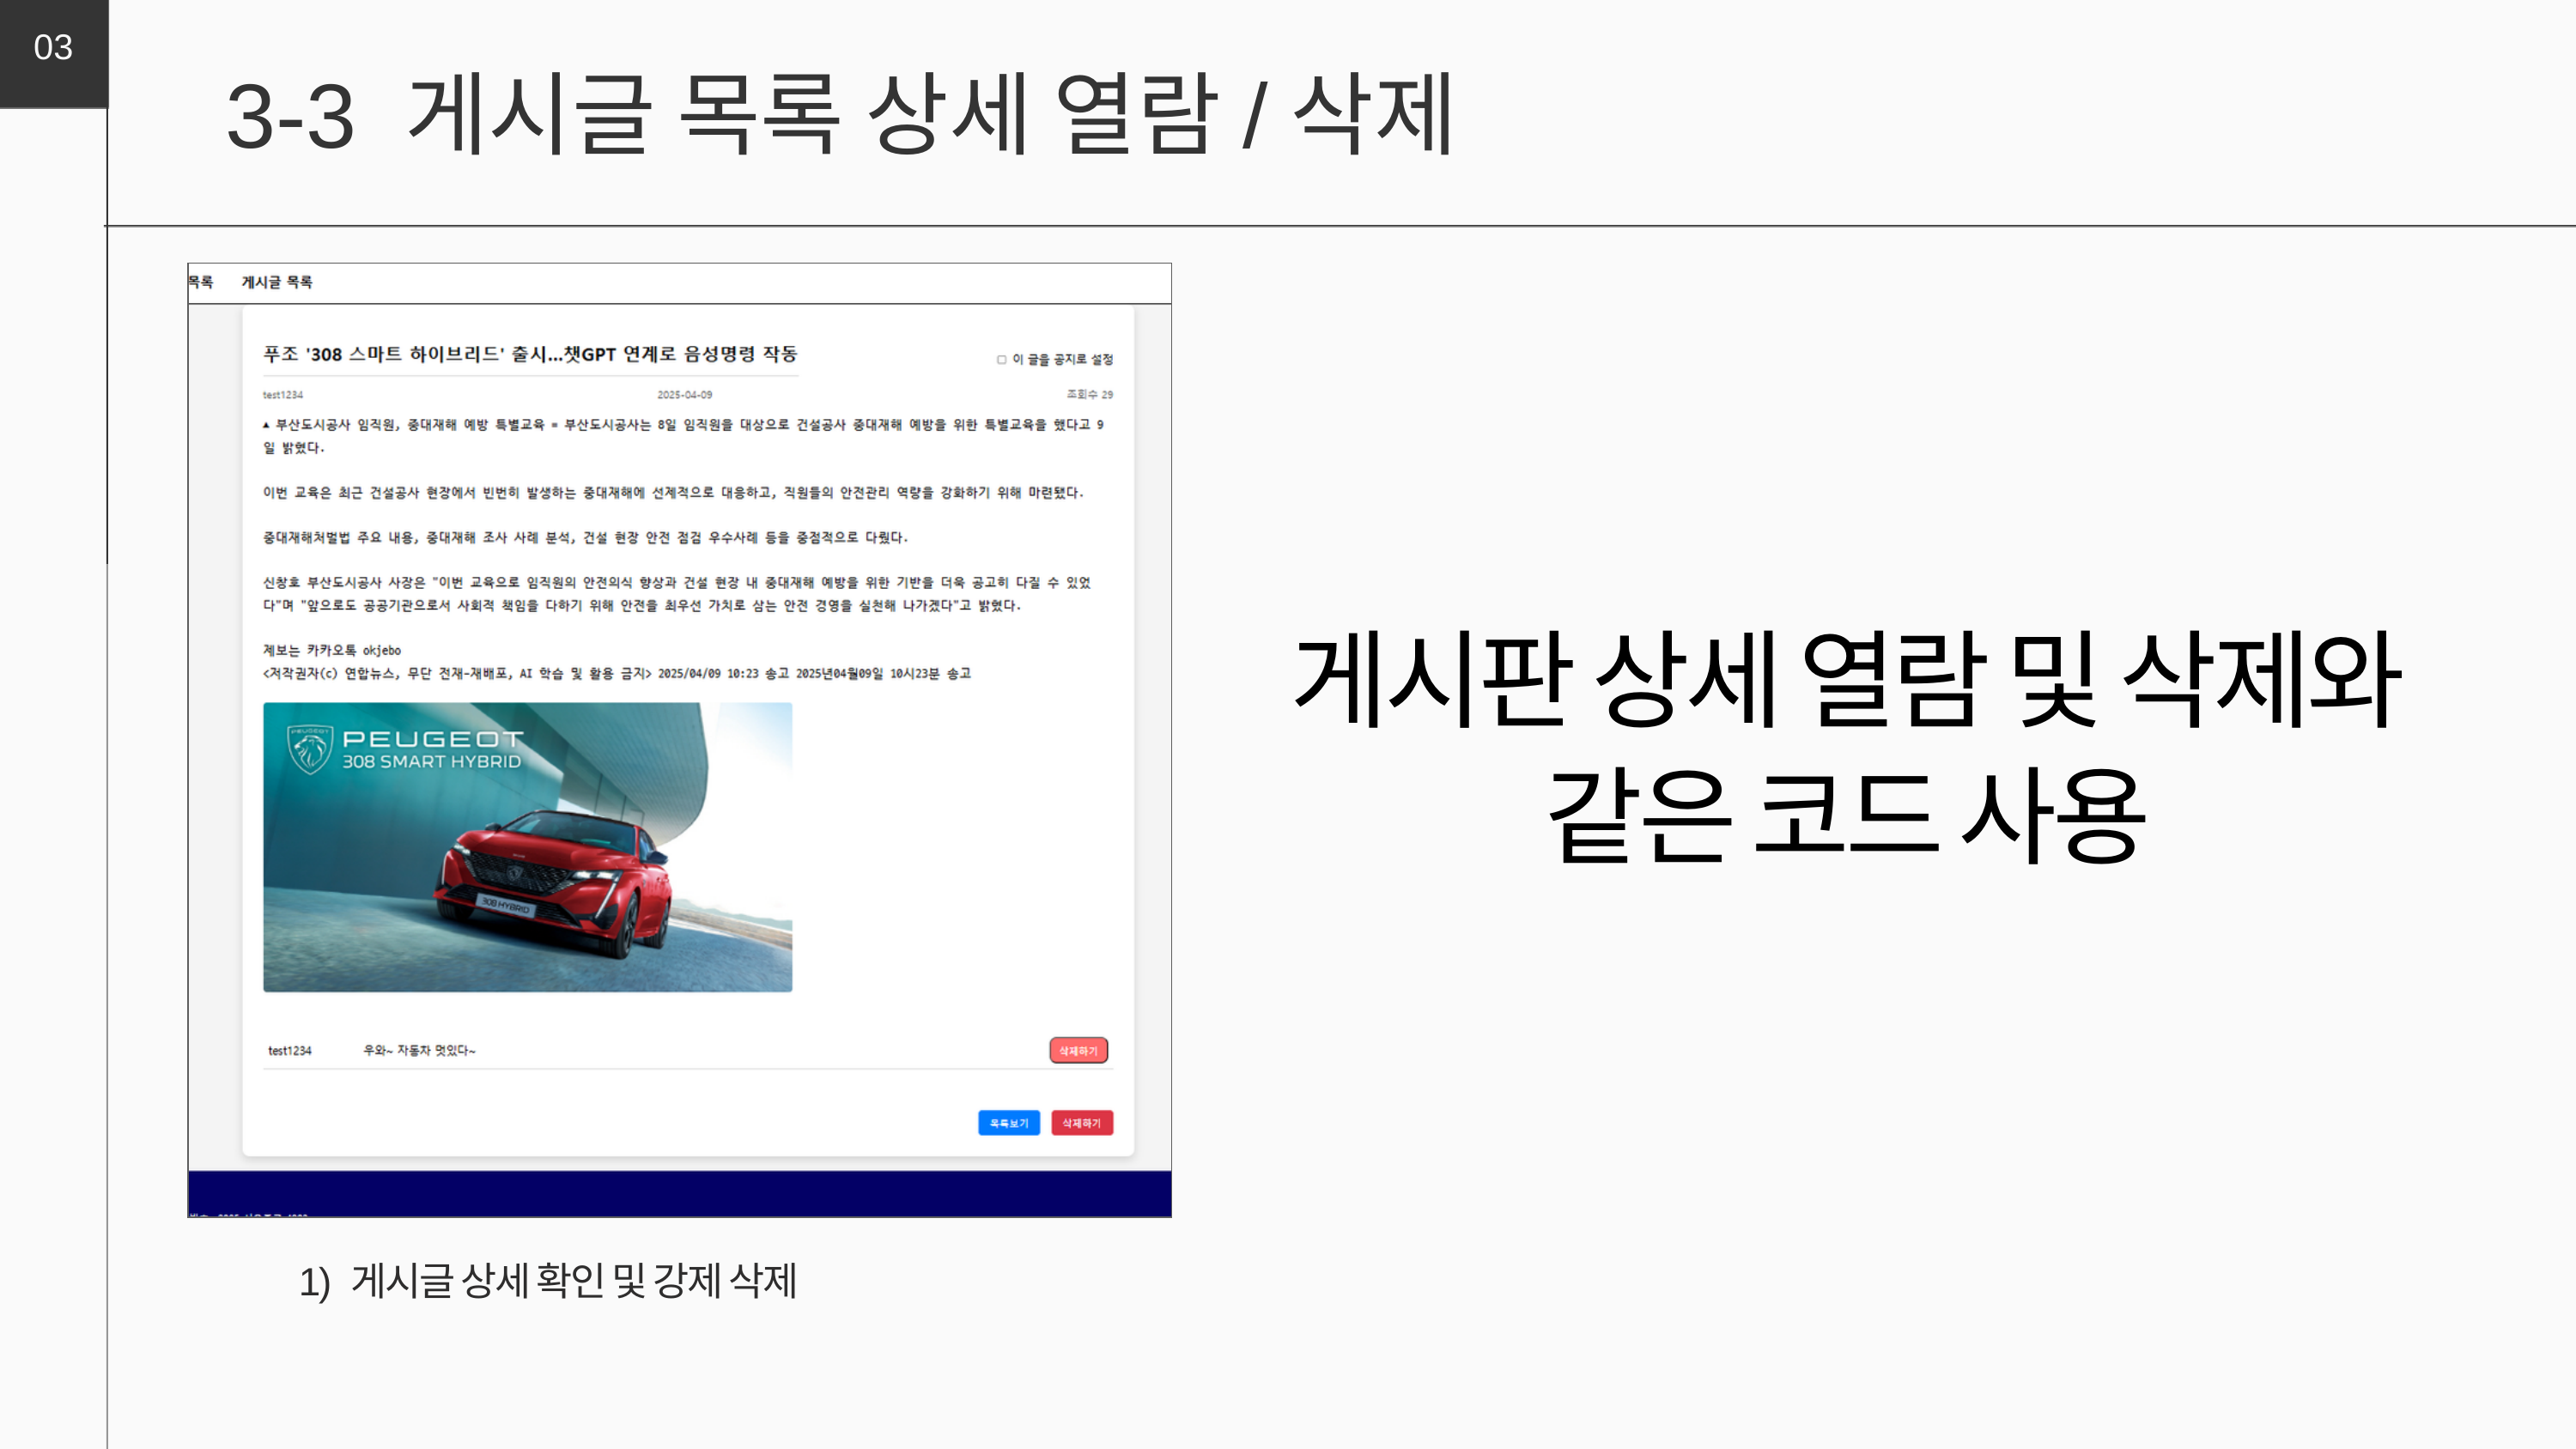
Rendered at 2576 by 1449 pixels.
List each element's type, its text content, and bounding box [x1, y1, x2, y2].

text_box [0, 0, 110, 110]
text_box 게시판 상세 열람 및 삭제와 같은 코드 사용 [1226, 603, 2470, 878]
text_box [225, 42, 1849, 191]
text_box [298, 1252, 2045, 1309]
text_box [26, 21, 81, 74]
text_box [106, 110, 109, 1449]
text_box [187, 263, 1172, 1218]
